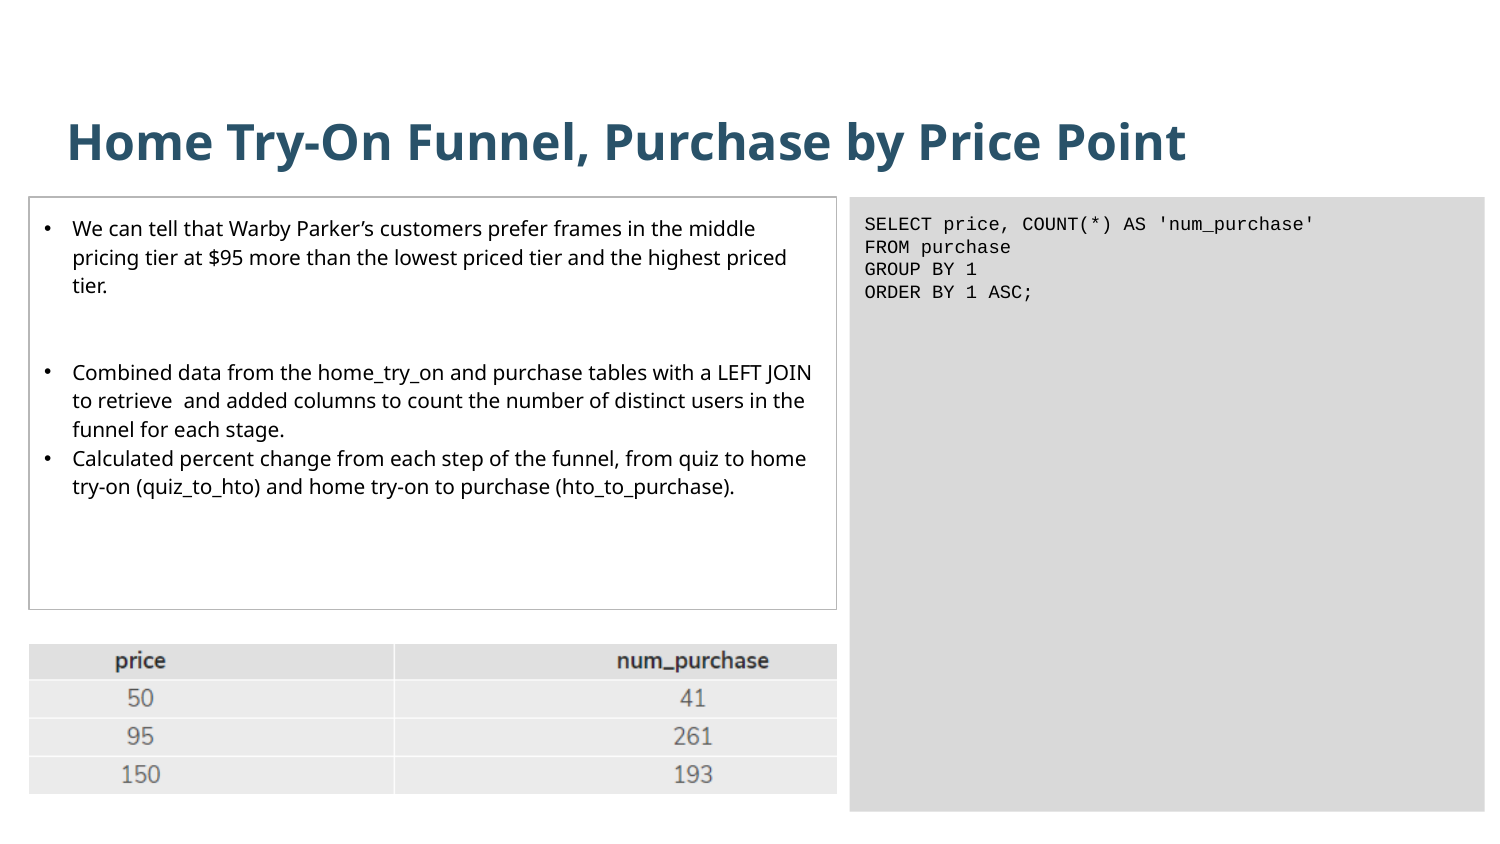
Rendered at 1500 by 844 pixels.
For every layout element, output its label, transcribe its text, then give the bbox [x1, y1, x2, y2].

text_box SELECT price, COUNT(*) AS 'num_purchase' FROM purchase GROUP BY 1 ORDER BY 1 ASC; [849, 197, 1485, 812]
text_box We can tell that Warby Parker’s customers prefer frames in the middle pricing tier at $95 more than the lowest priced tier and the highest priced tier. Combined data from the home_try_on and purchase tables with a LEFT JOIN to retrieve and added columns to count the number of distinct users in the funnel for each stage. Calculated percent change from each step of the funnel, from quiz to home try-on (quiz_to_hto) and home try-on to purchase (hto_to_purchase). [29, 197, 837, 610]
text_box Home Try-On Funnel, Purchase by Price Point [51, 48, 1449, 186]
picture [28, 644, 837, 794]
